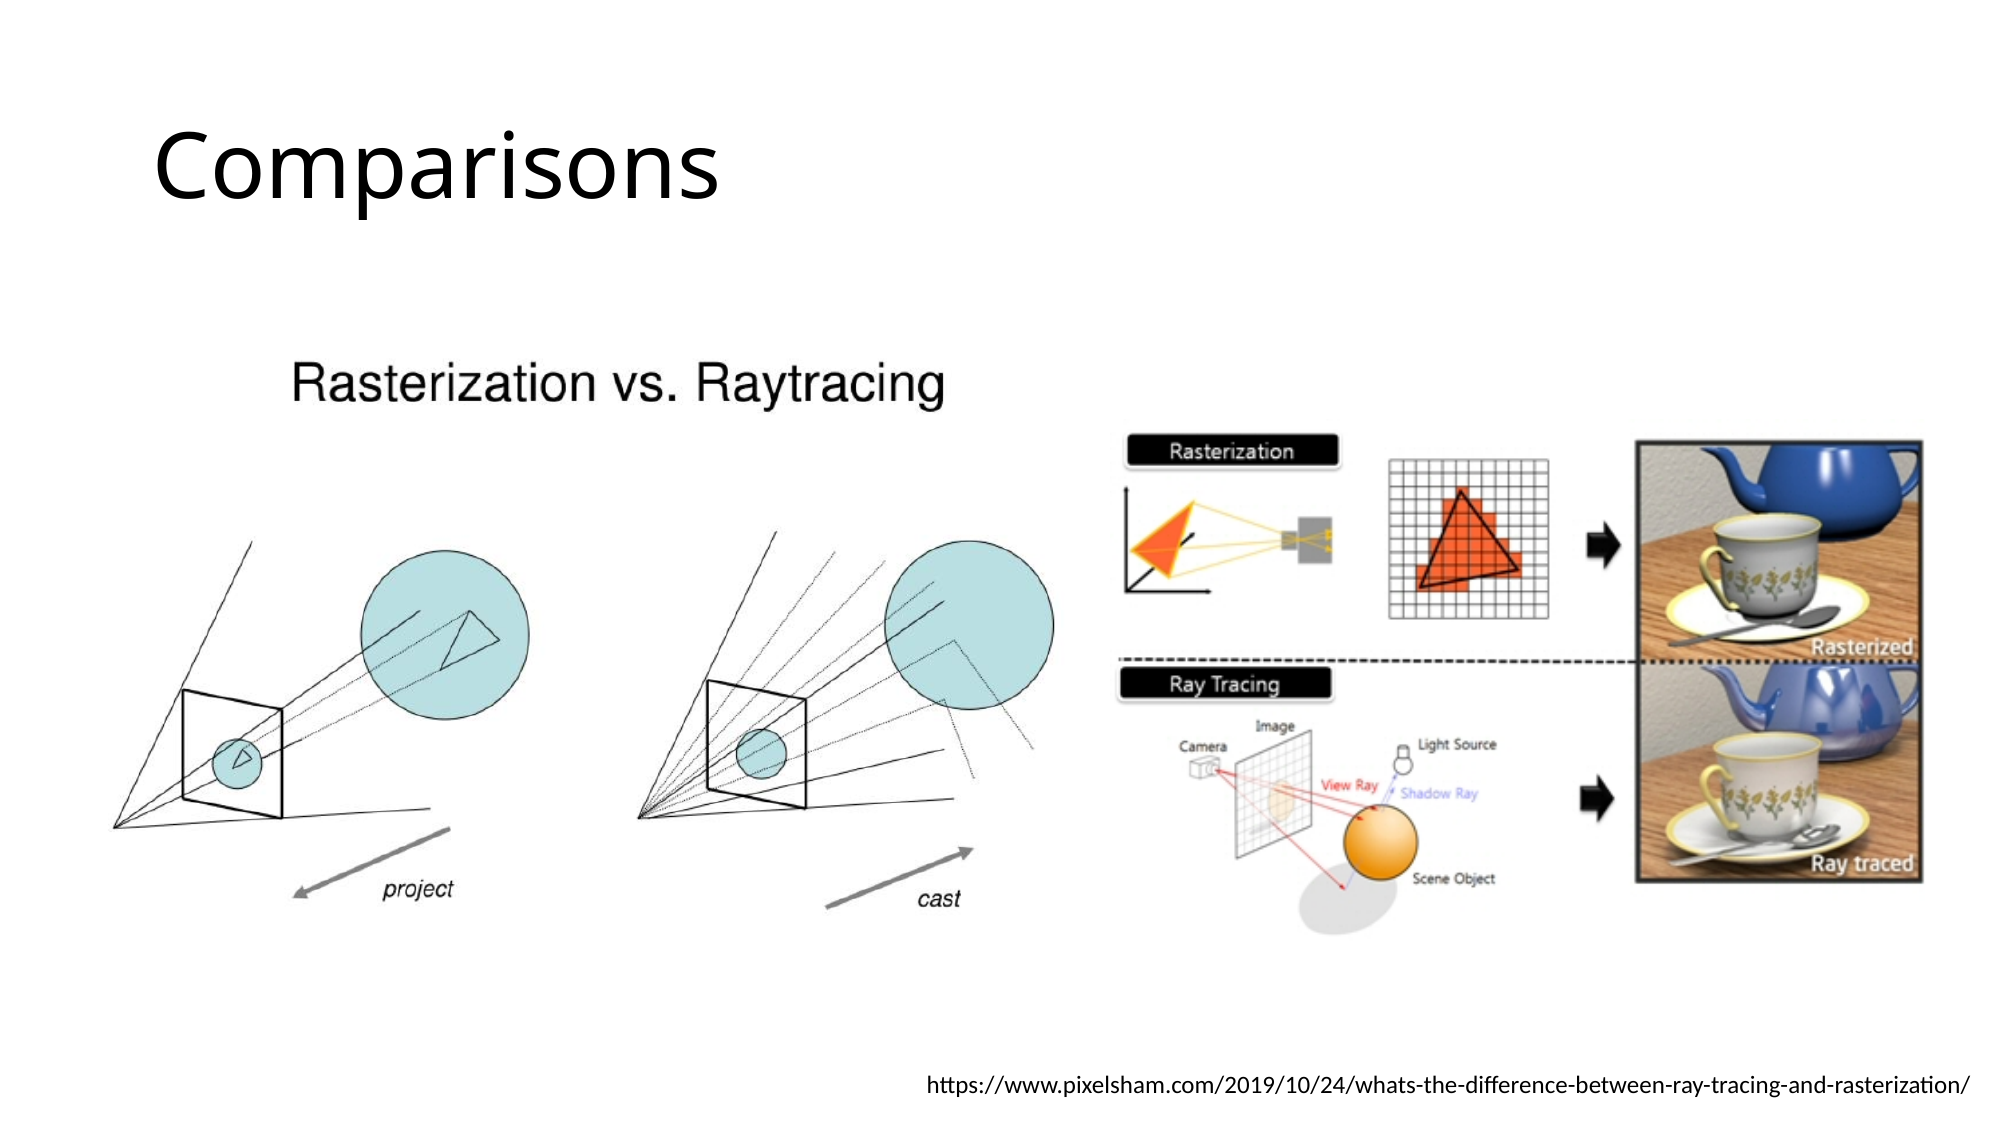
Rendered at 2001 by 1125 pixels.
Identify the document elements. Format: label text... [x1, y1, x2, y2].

text_box https://www.pixelsham.com/2019/10/24/whats-the-difference-between-ray-tracing-and-rasterization/ [911, 1061, 2000, 1107]
picture [51, 340, 1926, 943]
title Comparisons [137, 59, 1863, 278]
